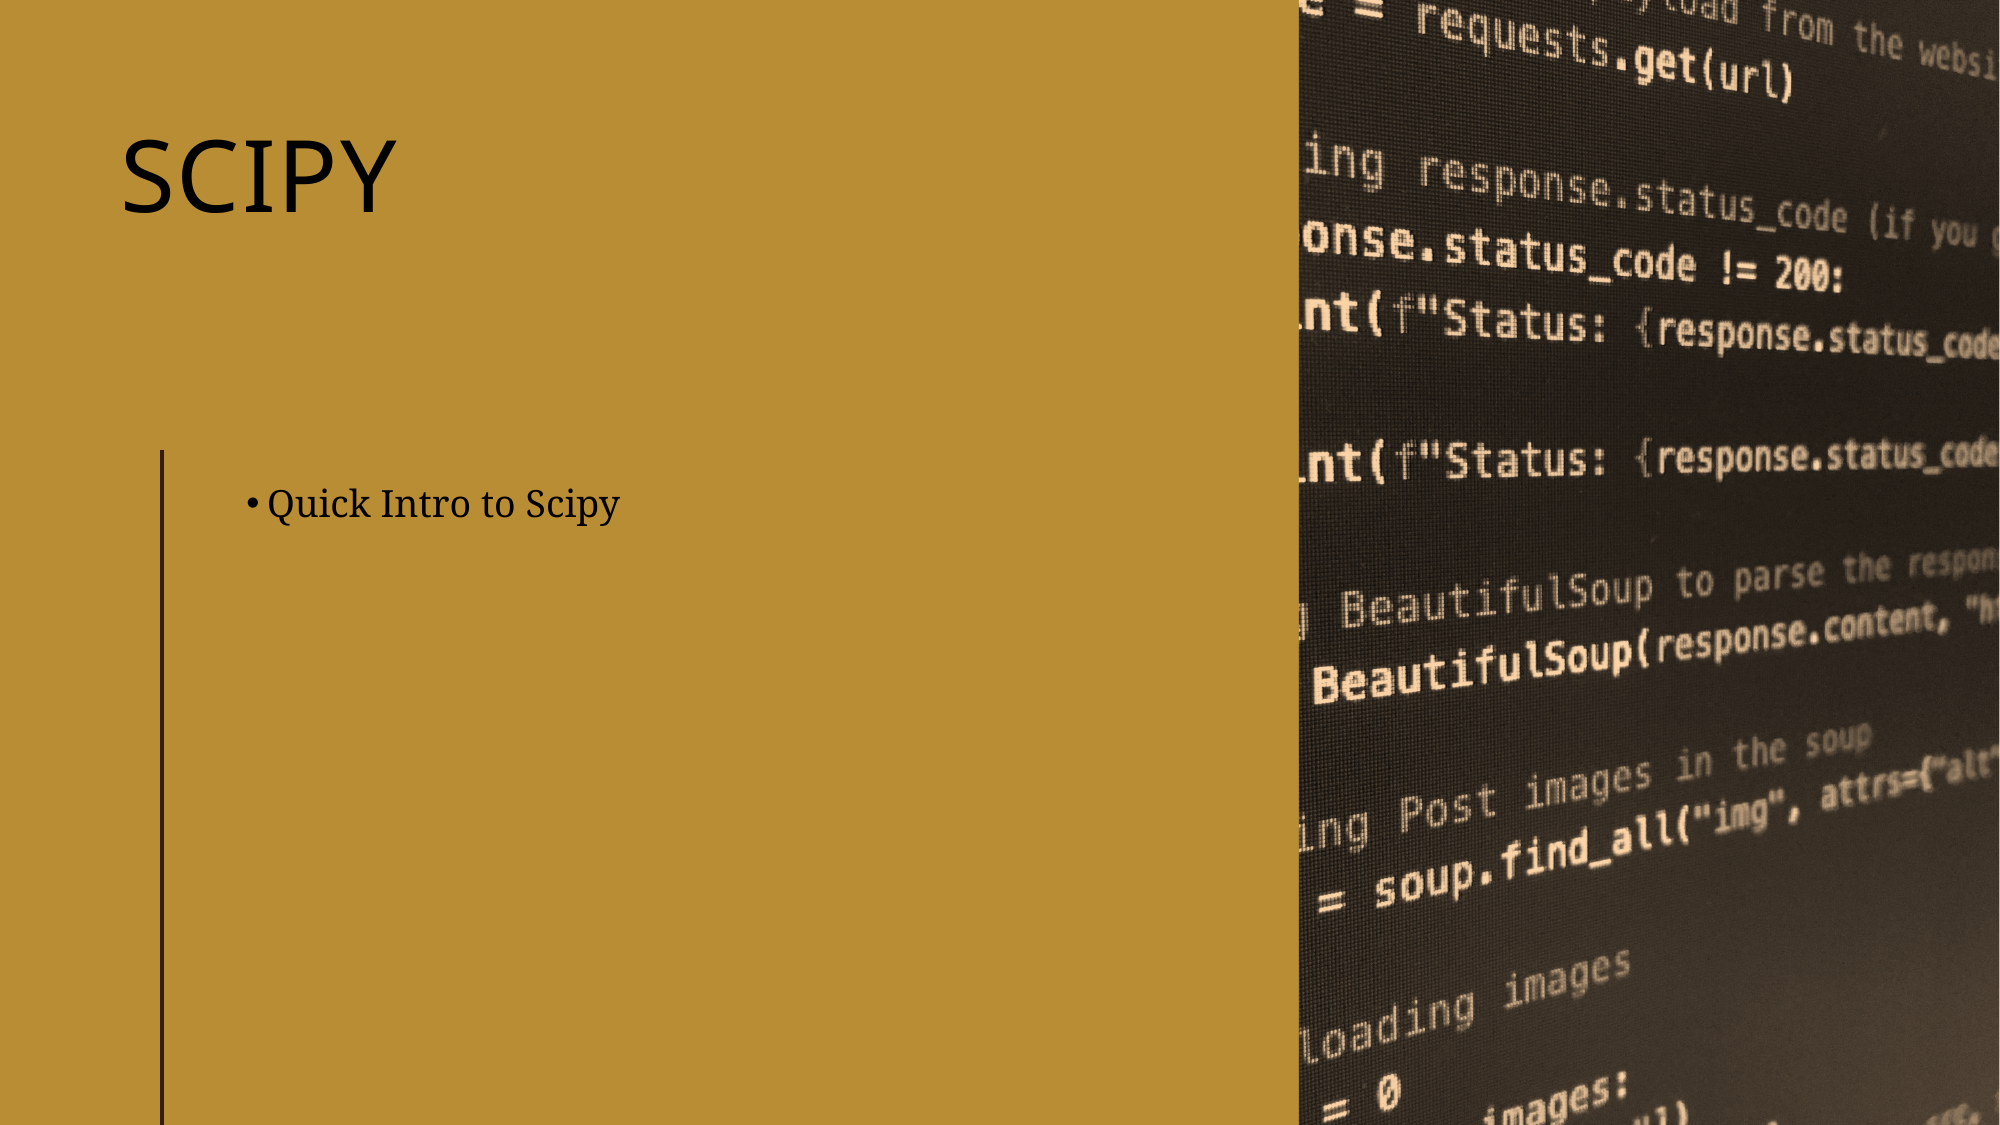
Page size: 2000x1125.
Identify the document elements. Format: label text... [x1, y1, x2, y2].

picture [1298, 0, 2000, 1125]
list Quick Intro to Scipy [231, 450, 1230, 1000]
title Scipy [105, 104, 1230, 384]
